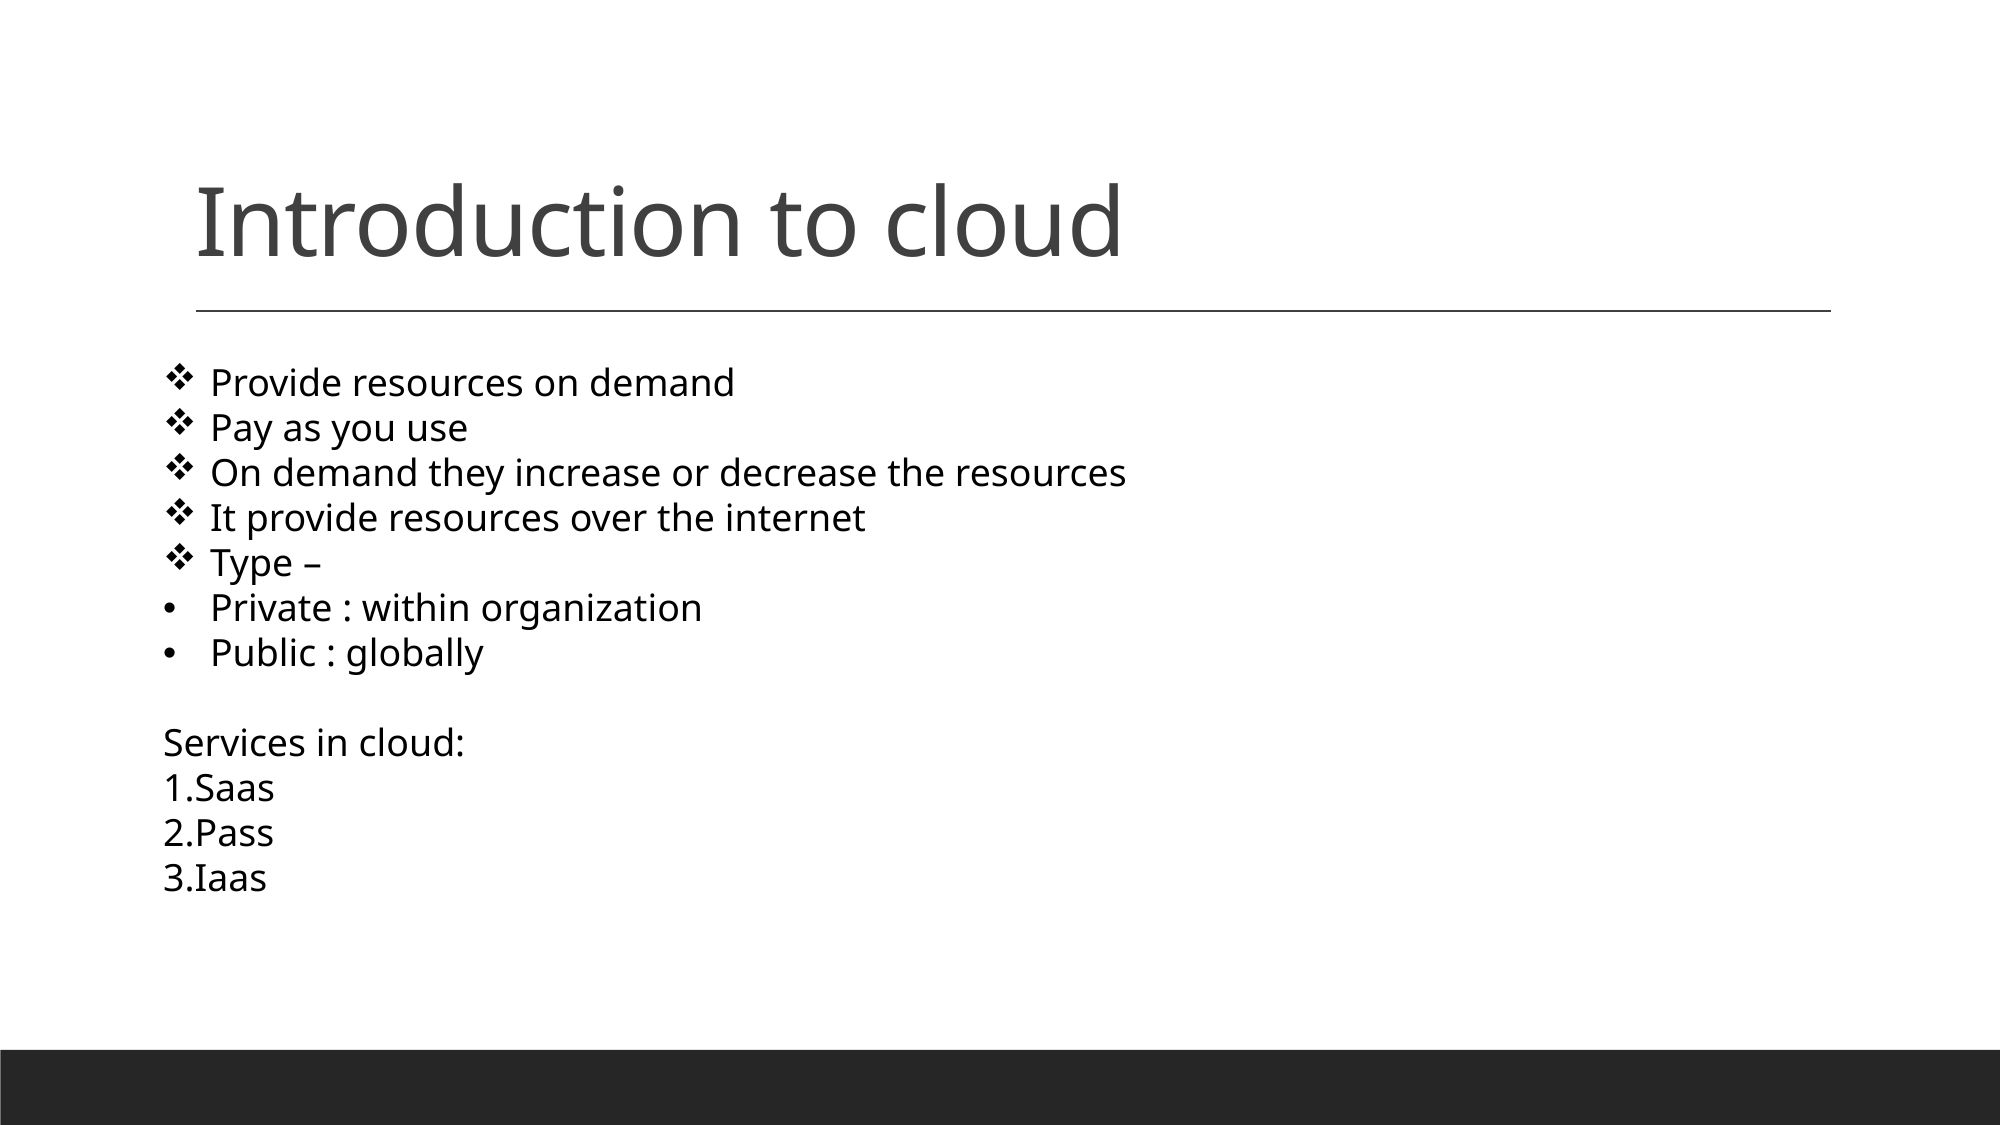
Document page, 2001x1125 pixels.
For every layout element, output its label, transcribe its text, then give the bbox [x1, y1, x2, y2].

title Introduction to cloud [180, 47, 1830, 285]
text_box Provide resources on demand Pay as you use On demand they increase or decrease the resources It provide resources over the internet Type – Private : within organization Public : globally Services in cloud: 1.Saas 2.Pass 3.Iaas [148, 352, 1723, 997]
